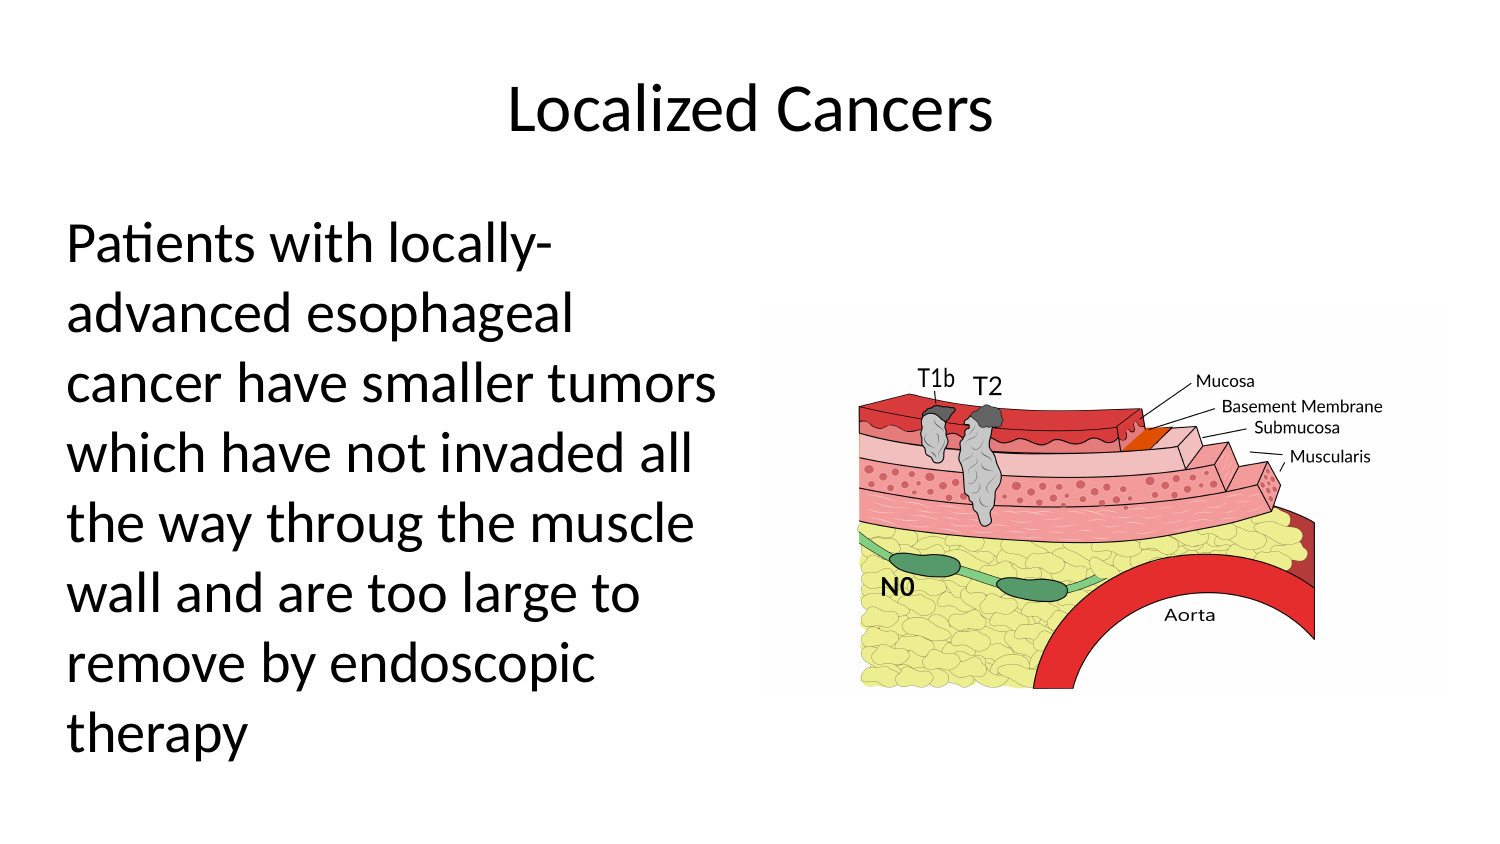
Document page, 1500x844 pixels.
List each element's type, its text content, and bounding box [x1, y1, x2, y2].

list Patients with locally-advanced esophageal cancer have smaller tumors which have not invaded all the way throug the muscle wall and are too large to remove by endoscopic therapy [51, 196, 738, 810]
picture [760, 308, 1449, 696]
title Localized Cancers [51, 33, 1451, 175]
